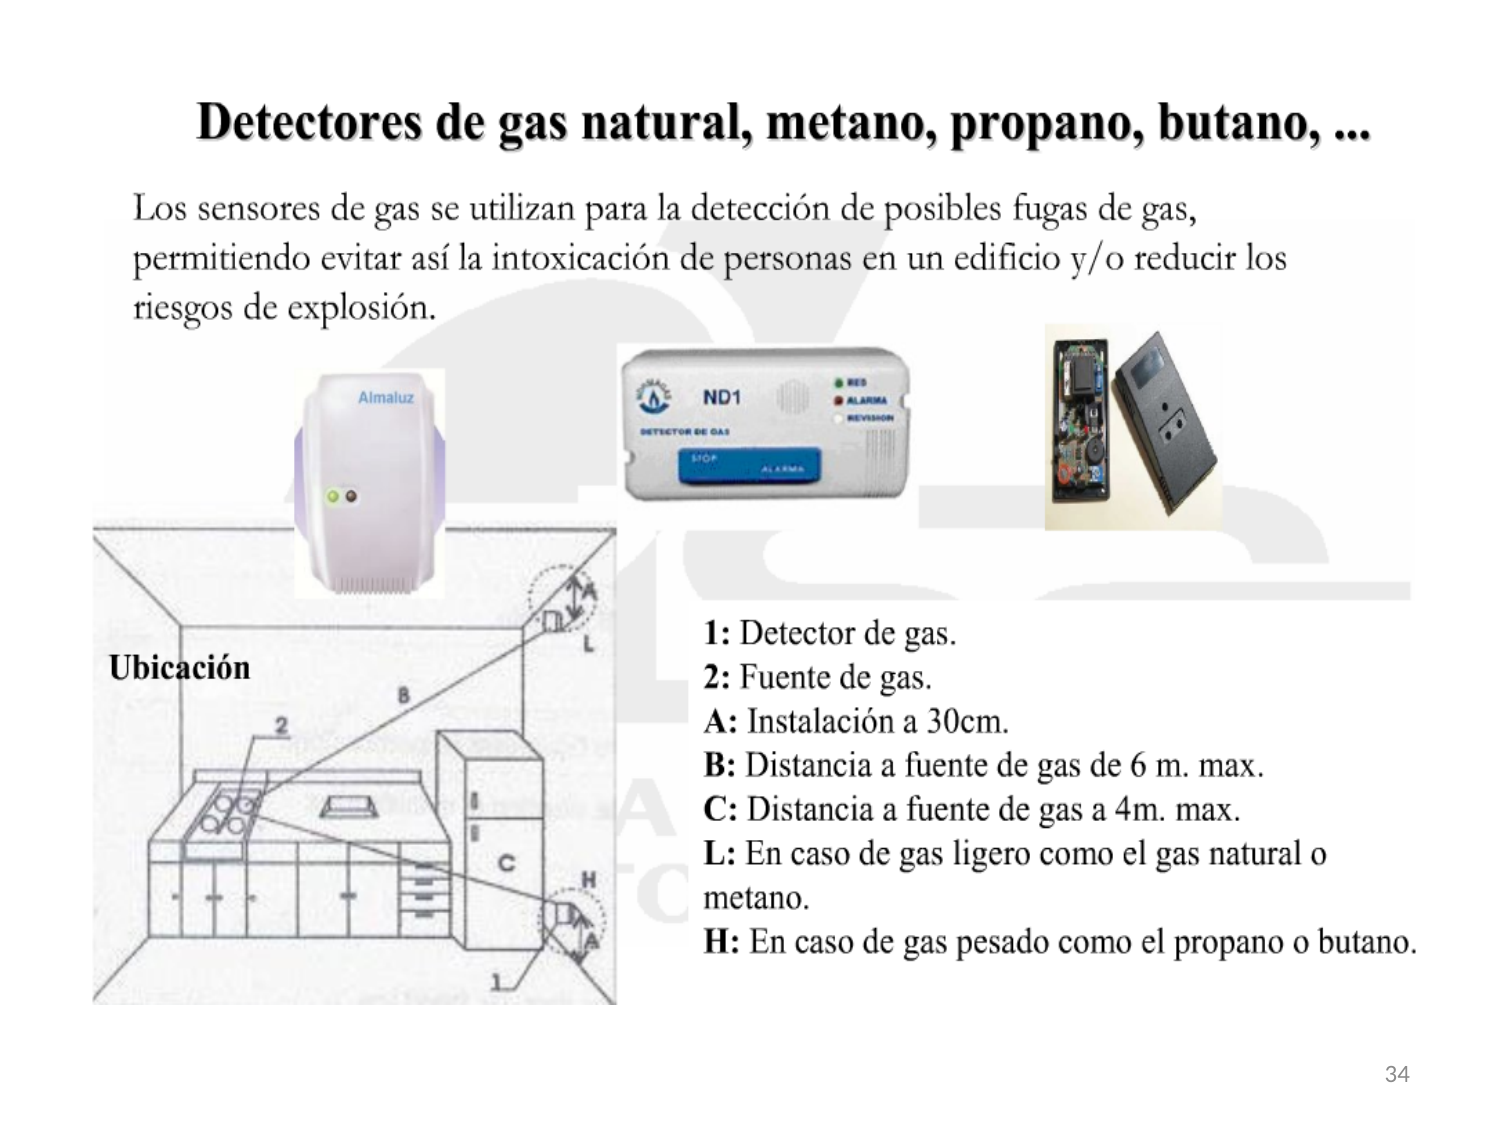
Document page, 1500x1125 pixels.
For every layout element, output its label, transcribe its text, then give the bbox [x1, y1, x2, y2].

slide_number 34 [1074, 1042, 1425, 1103]
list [29, 89, 1424, 1006]
